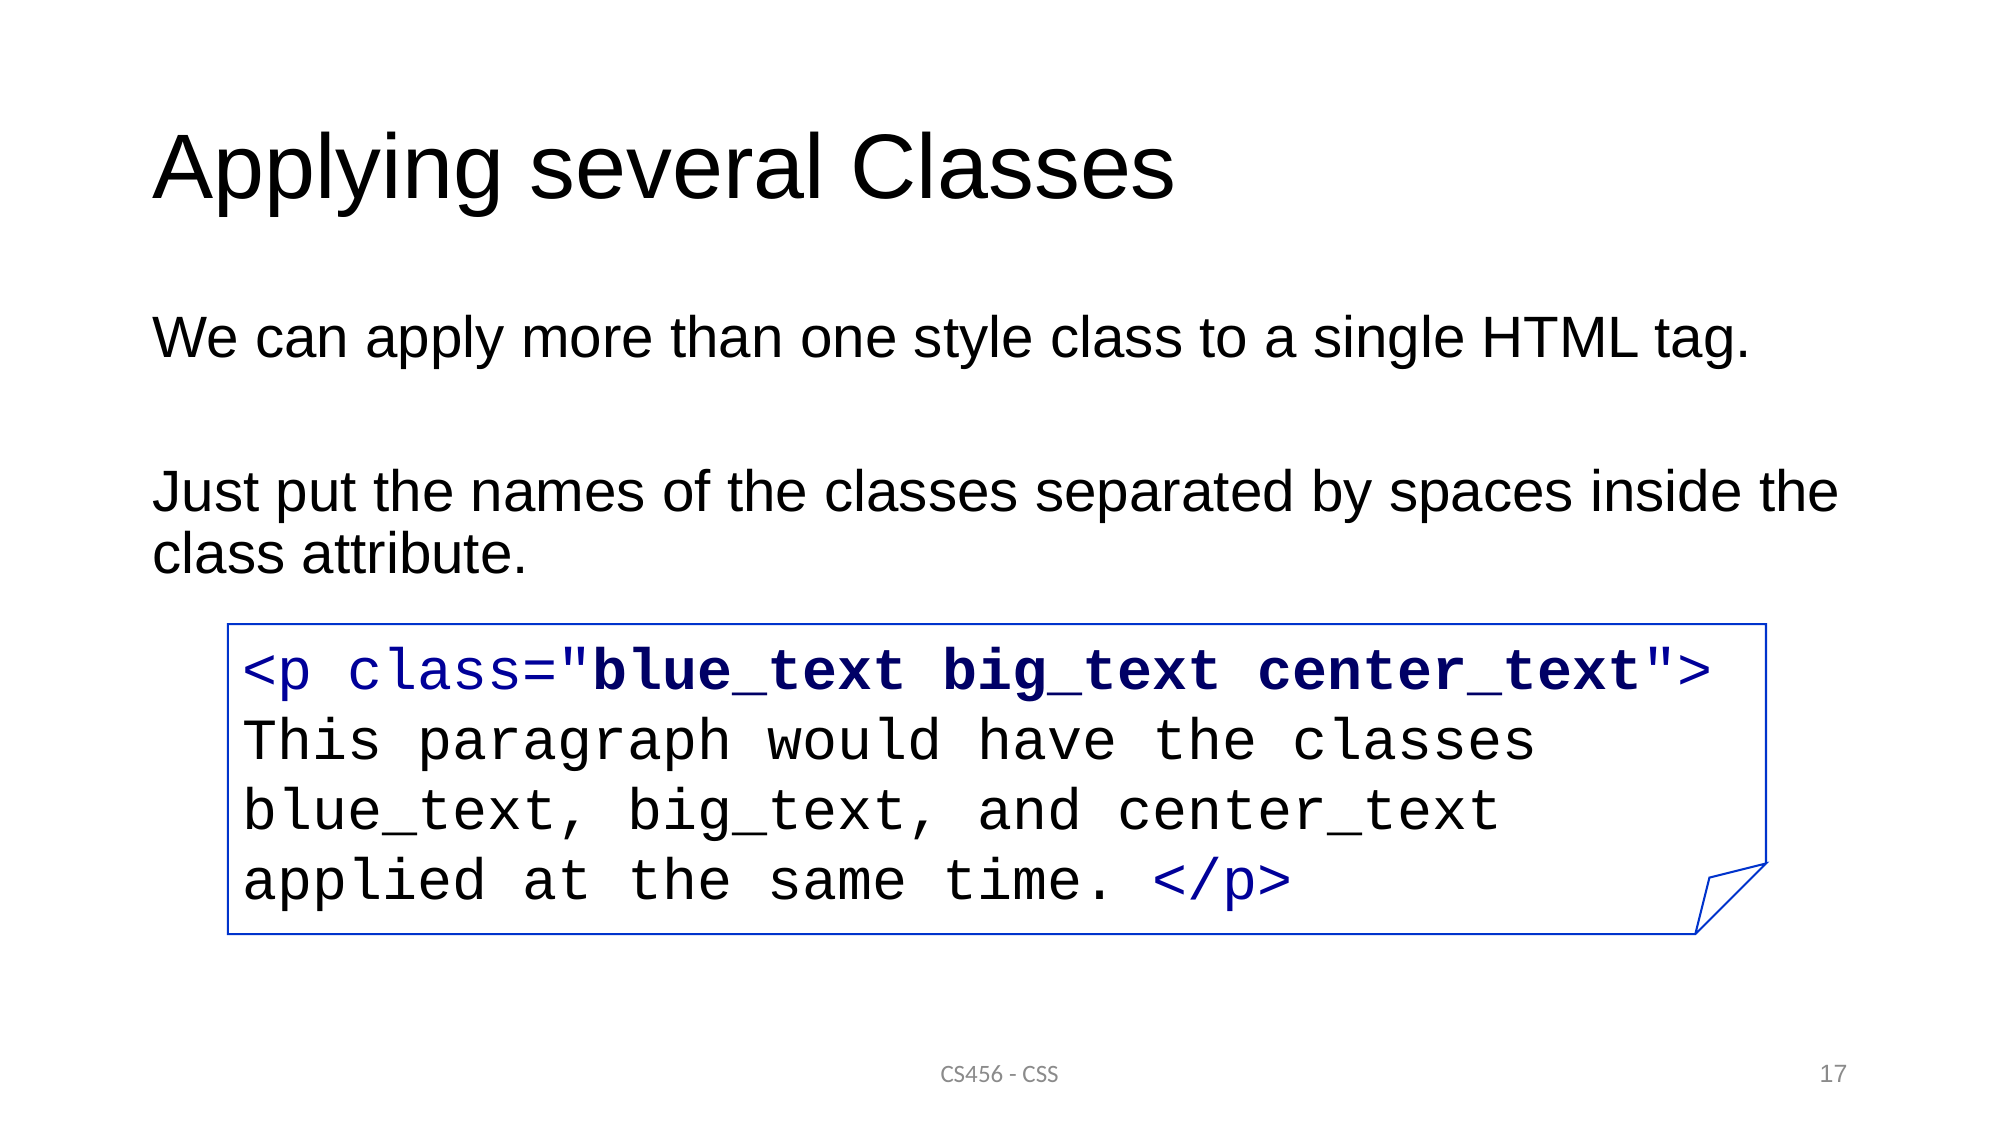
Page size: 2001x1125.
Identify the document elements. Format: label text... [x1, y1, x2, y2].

footer CS456 - CSS [662, 1042, 1338, 1103]
list We can apply more than one style class to a single HTML tag. Just put the names of the classes separated by spaces inside the class attribute. [137, 299, 1863, 1014]
text_box <p class="blue_text big_text center_text"> This paragraph would have the classes blue_text, big_text, and center_text applied at the same time. </p> [227, 624, 1737, 919]
title Applying several Classes [137, 59, 1863, 278]
slide_number 17 [1412, 1042, 1863, 1103]
text_box [226, 623, 1770, 936]
